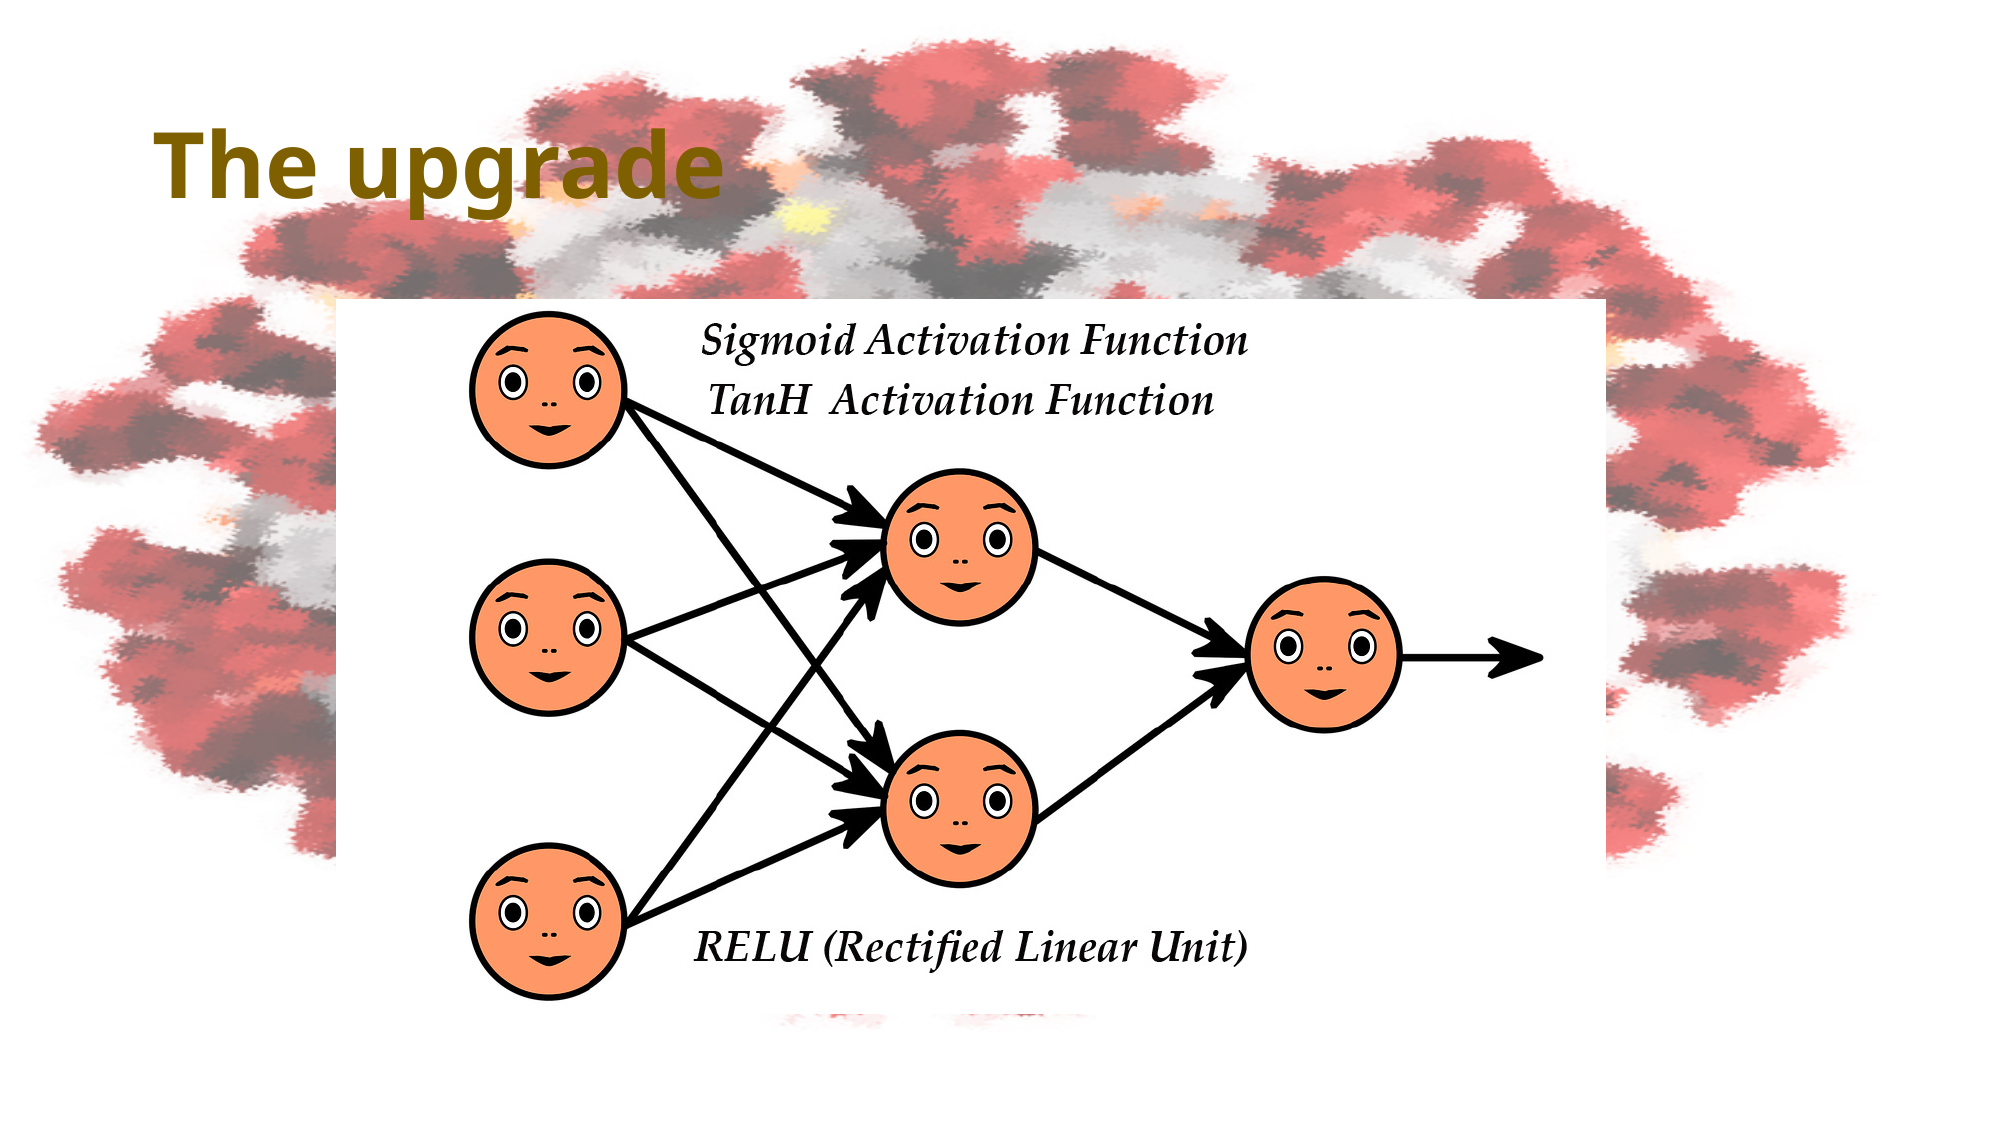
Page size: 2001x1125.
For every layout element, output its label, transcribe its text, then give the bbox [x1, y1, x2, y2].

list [336, 299, 1606, 1014]
title The upgrade [137, 59, 1863, 278]
